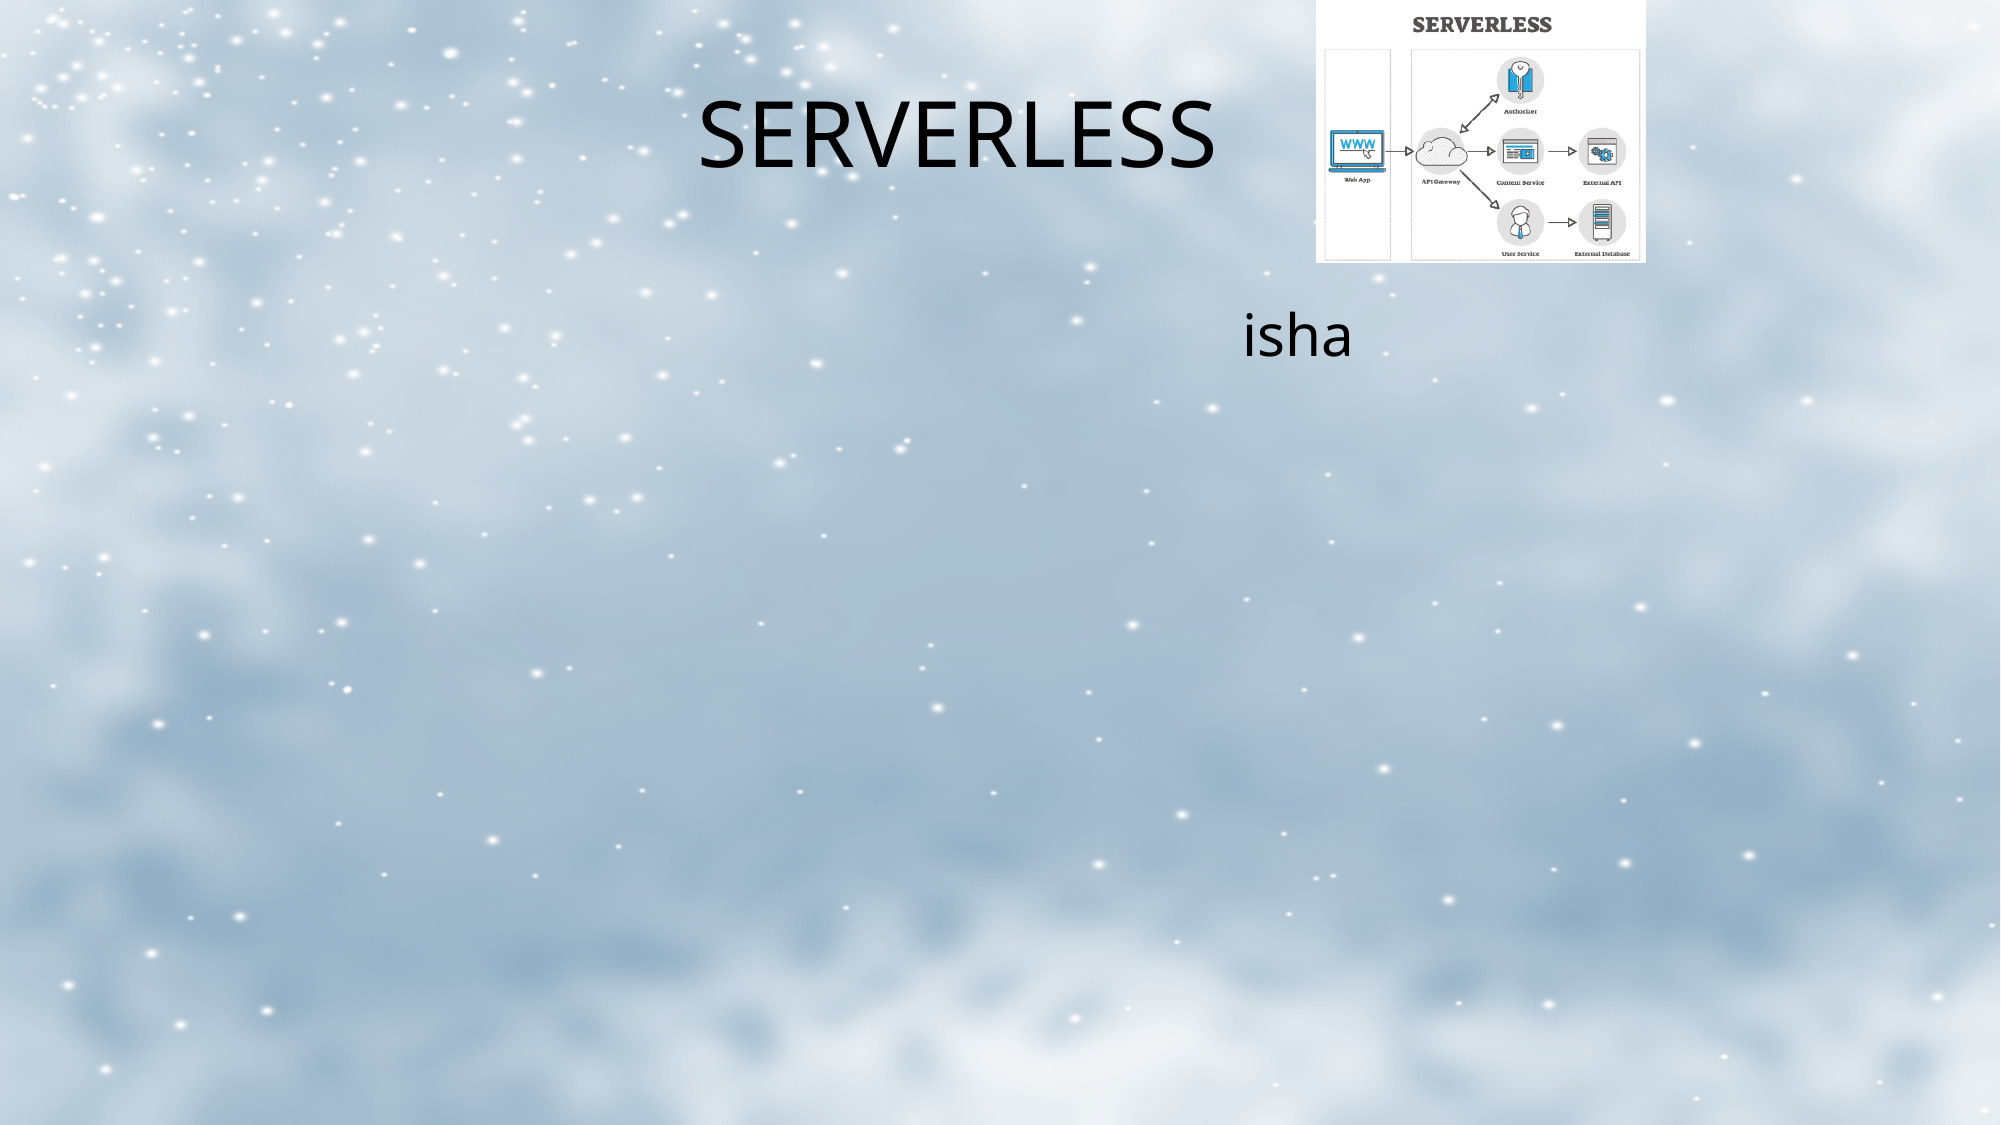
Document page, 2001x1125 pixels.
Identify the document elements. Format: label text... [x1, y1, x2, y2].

picture [0, 0, 2001, 1125]
text_box SERVERLESS [682, 67, 1316, 193]
text_box isha [1227, 290, 1860, 376]
